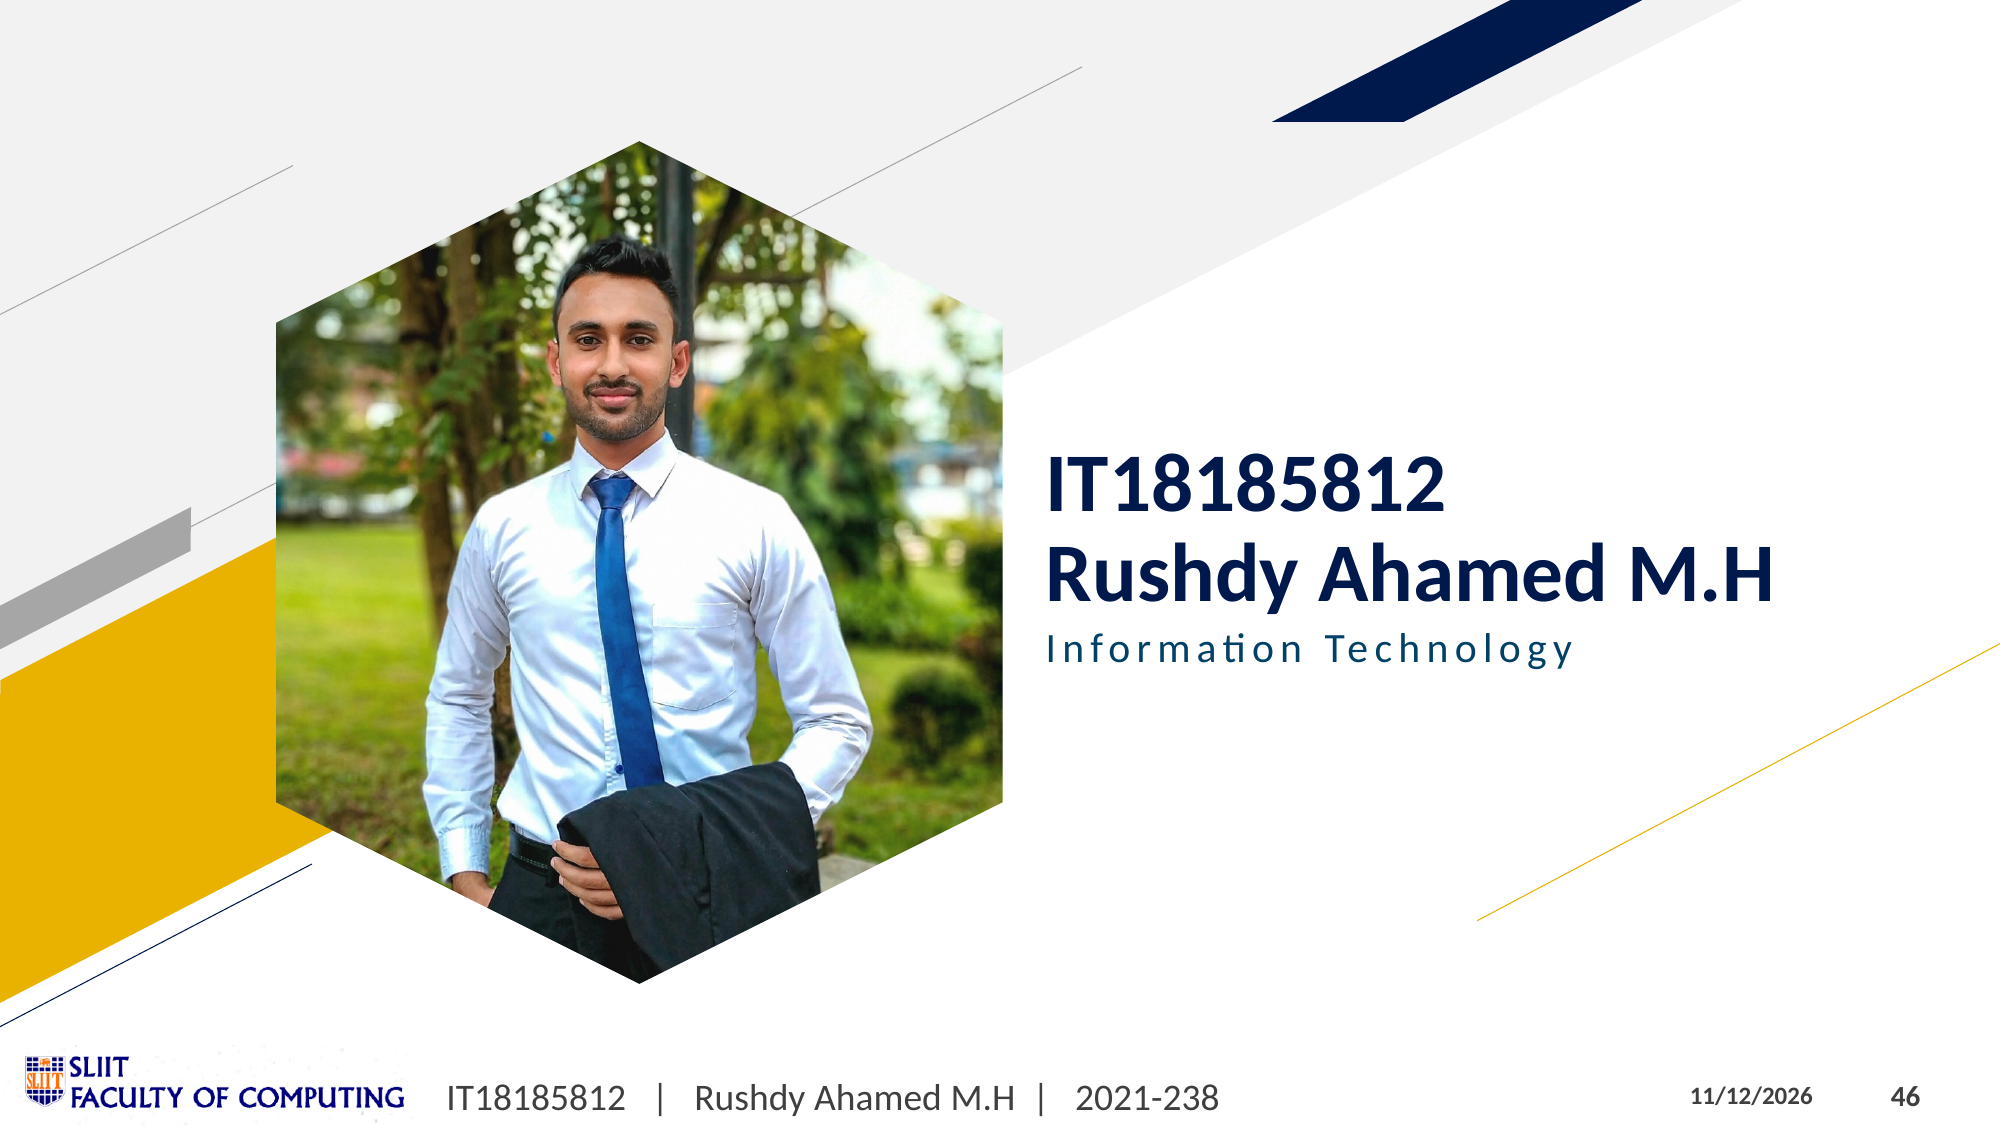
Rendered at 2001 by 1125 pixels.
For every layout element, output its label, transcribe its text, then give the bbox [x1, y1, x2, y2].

list Information Technology [1030, 619, 1837, 769]
text_box IT18185812 | Rushdy Ahamed M.H | 2021-238 [431, 1064, 1551, 1125]
title IT18185812 Rushdy Ahamed M.H [1030, 326, 1837, 619]
picture [0, 1045, 413, 1125]
picture [276, 141, 1003, 984]
